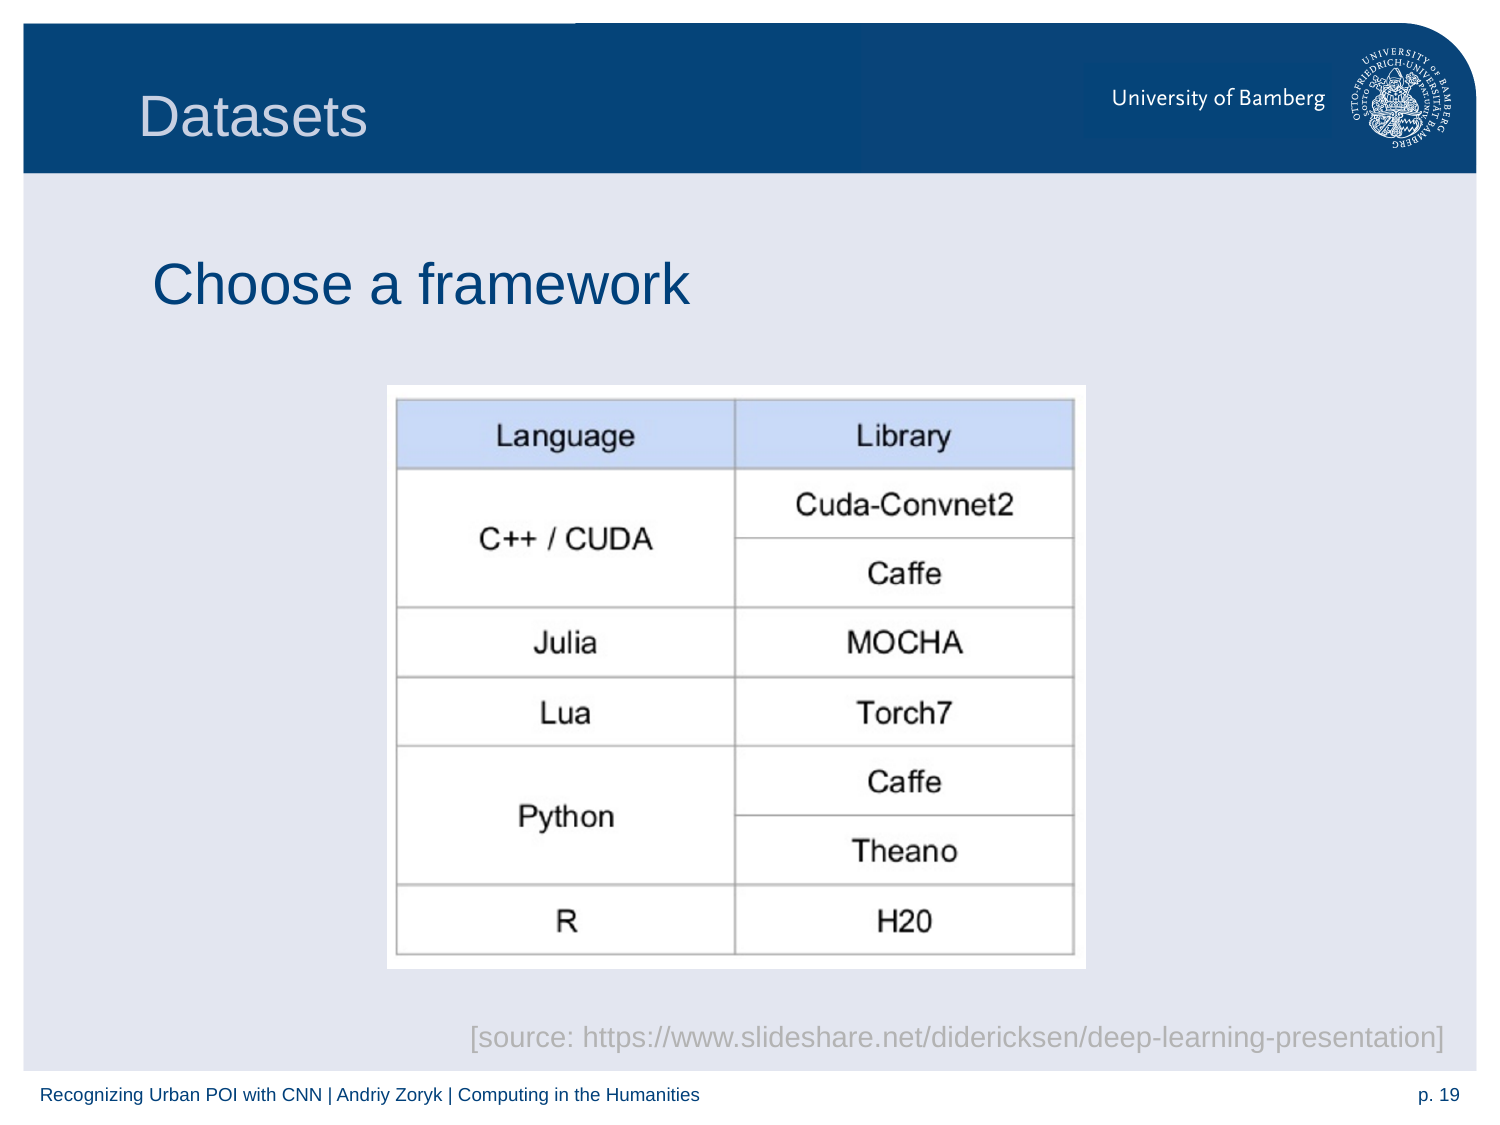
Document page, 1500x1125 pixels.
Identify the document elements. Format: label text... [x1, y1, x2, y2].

title Choose a framework [137, 187, 1363, 375]
picture [0, 0, 1500, 1125]
text_box Datasets [123, 19, 1349, 207]
text_box [source: https://www.slideshare.net/didericksen/deep-learning-presentation] [455, 1010, 1470, 1061]
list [387, 385, 1086, 969]
